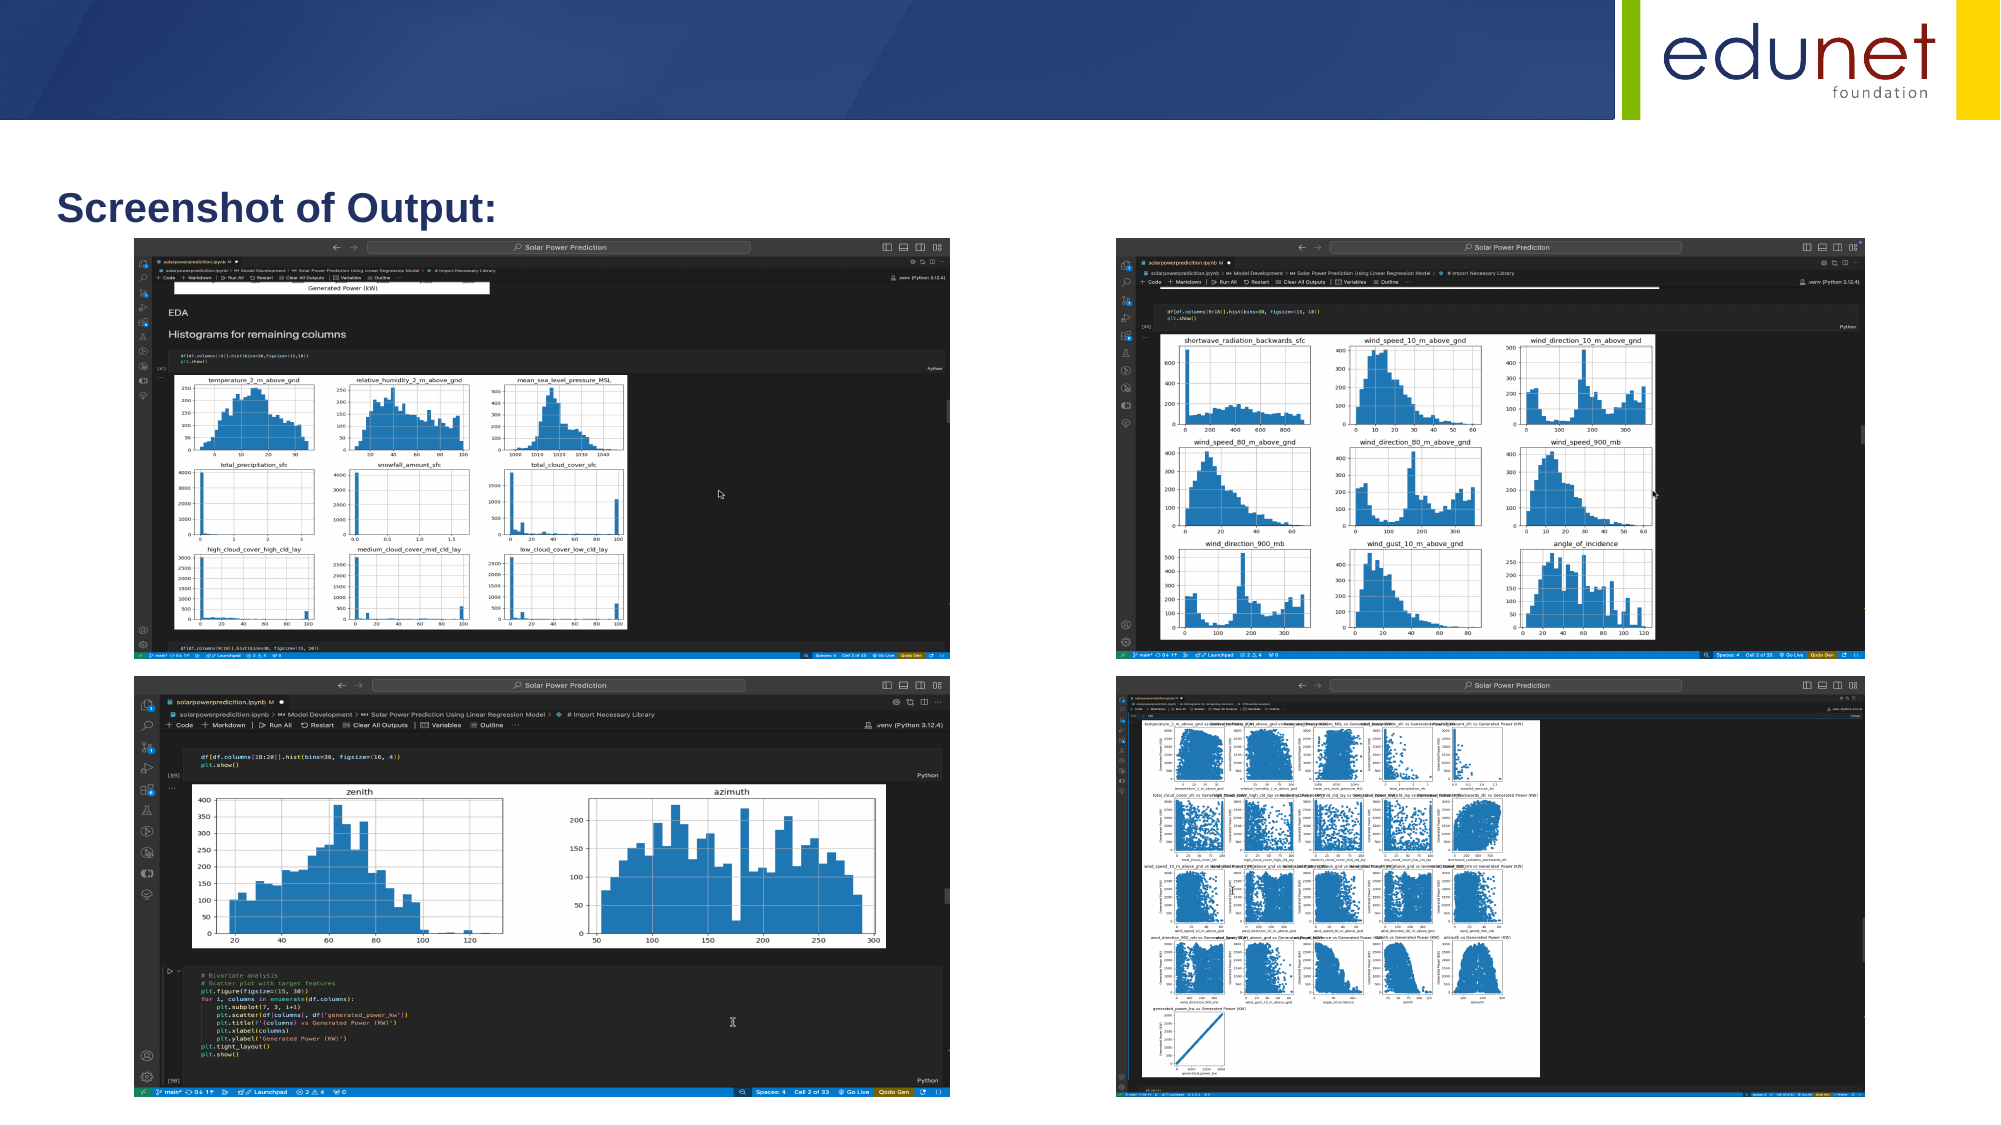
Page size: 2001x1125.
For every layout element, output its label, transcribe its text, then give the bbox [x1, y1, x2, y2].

picture [1116, 238, 1866, 659]
picture [134, 238, 951, 659]
picture [1652, 12, 1948, 108]
picture [1116, 676, 1866, 1097]
picture [134, 676, 951, 1097]
text_box Screenshot of Output: [41, 172, 1043, 238]
